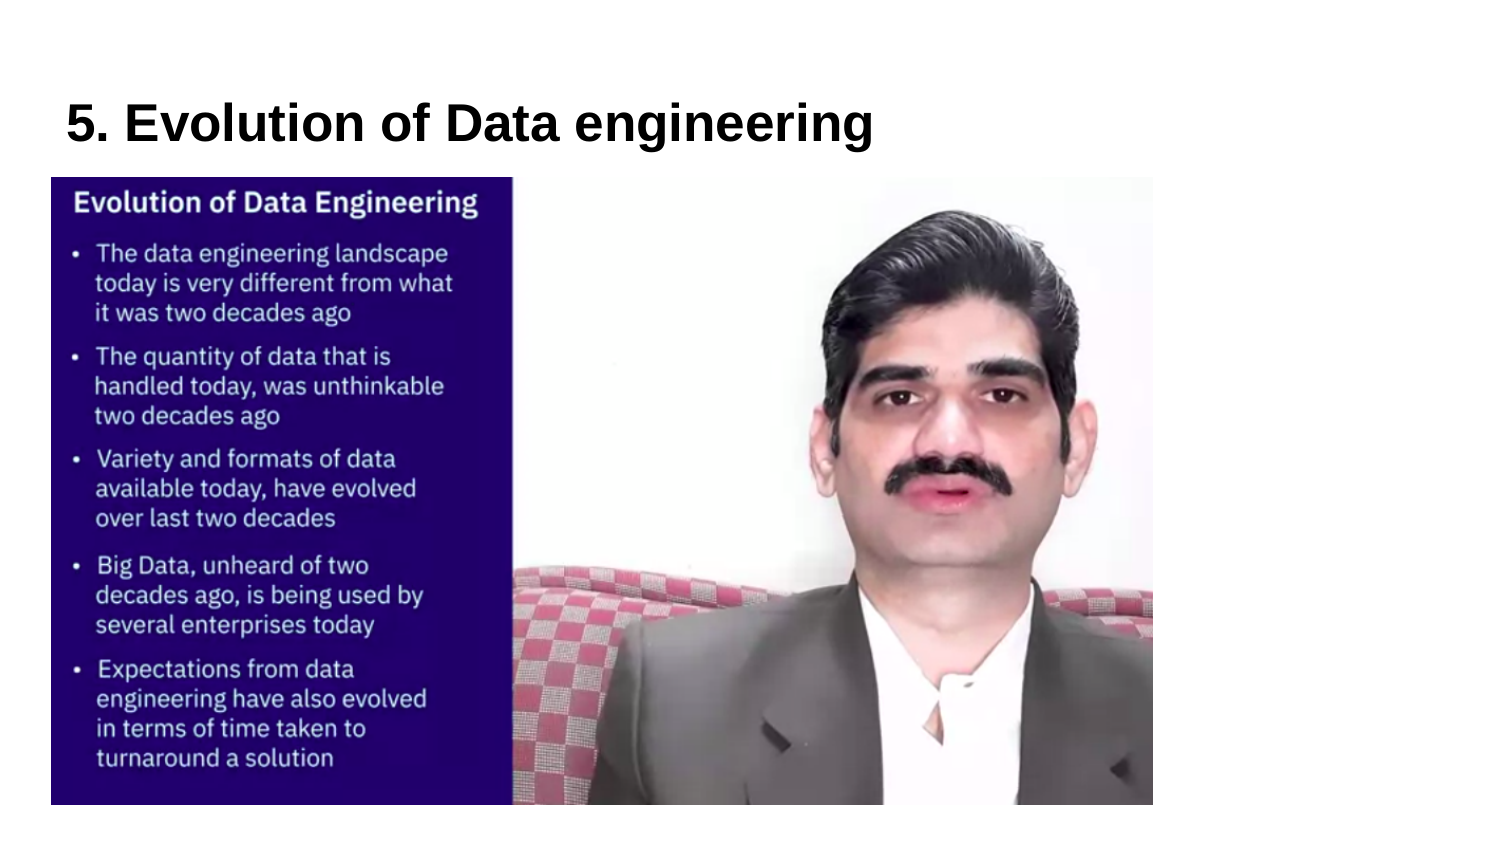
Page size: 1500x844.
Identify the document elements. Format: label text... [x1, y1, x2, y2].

picture [50, 177, 1154, 805]
title 5. Evolution of Data engineering [51, 72, 1449, 167]
